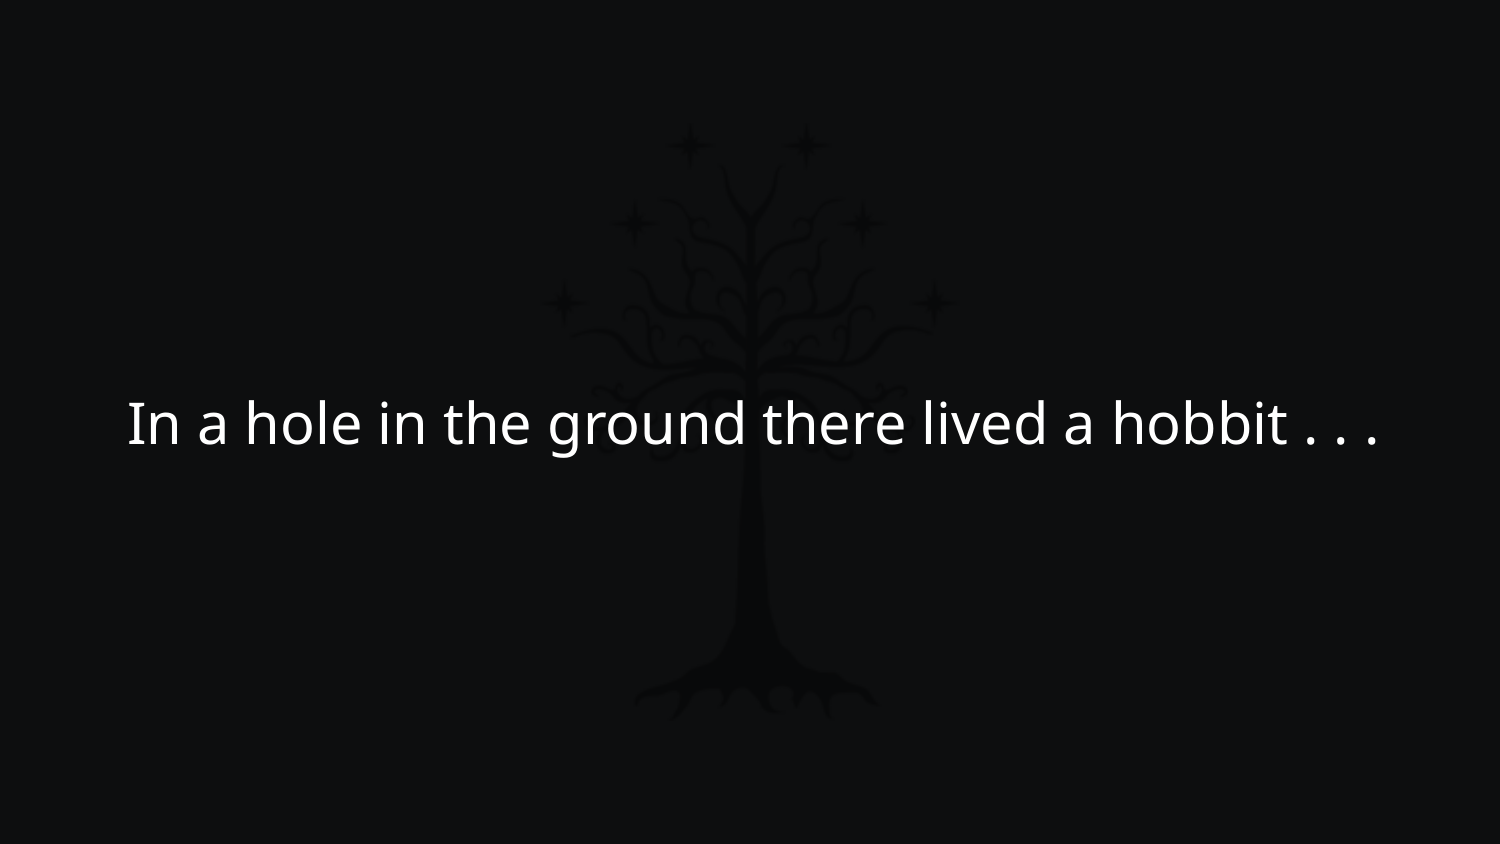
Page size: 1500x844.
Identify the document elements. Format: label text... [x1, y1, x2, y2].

title In a hole in the ground there lived a hobbit . . . [110, 351, 1399, 493]
